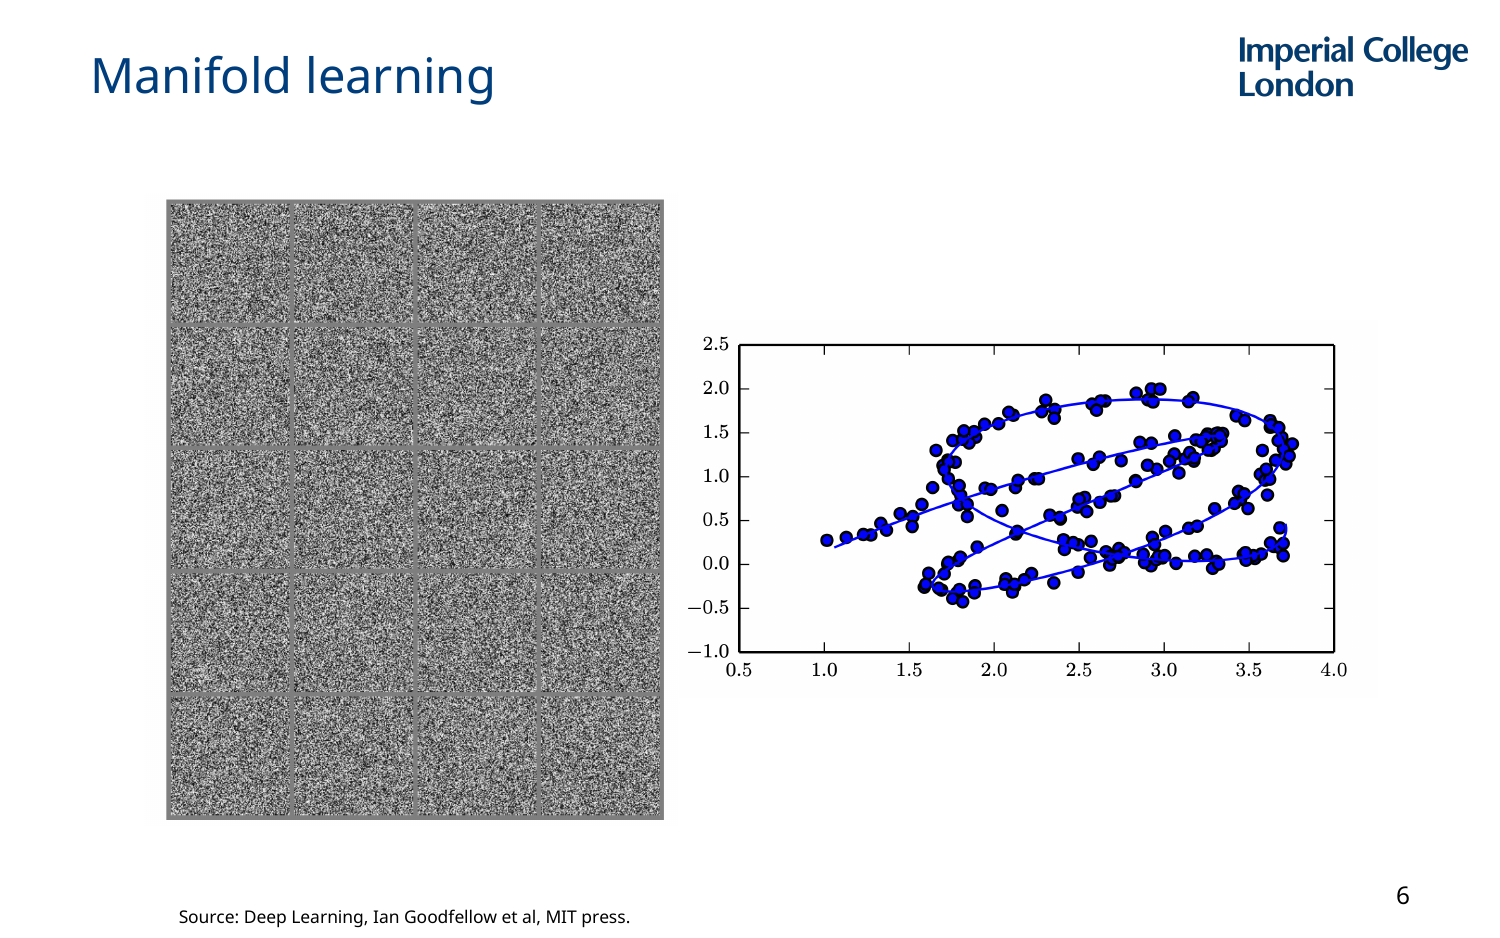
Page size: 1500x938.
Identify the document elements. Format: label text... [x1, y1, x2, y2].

picture [144, 192, 678, 826]
picture [679, 320, 1378, 699]
slide_number 6 [1074, 872, 1426, 920]
text_box Source: Deep Learning, Ian Goodfellow et al, MIT press. [164, 898, 647, 935]
picture [1425, 18, 1486, 114]
title Manifold learning [75, 0, 1425, 153]
